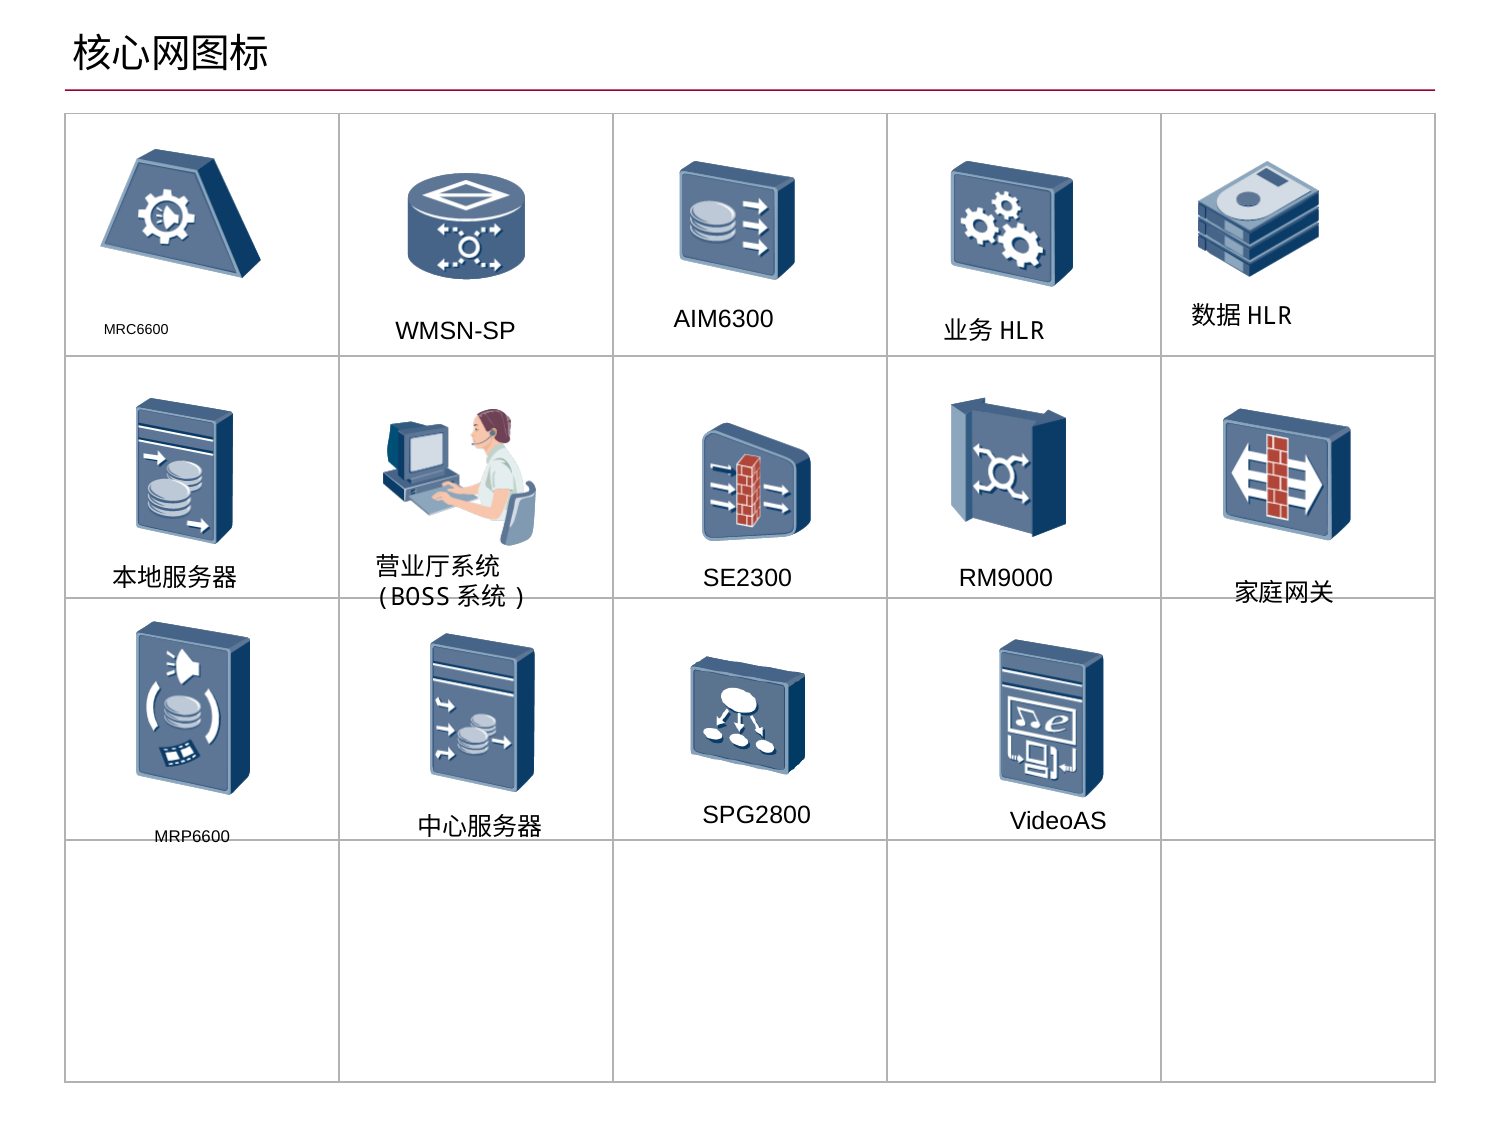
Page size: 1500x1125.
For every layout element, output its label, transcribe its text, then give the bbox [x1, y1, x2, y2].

text_box RM9000 [958, 561, 1099, 592]
text_box MRP6600 [139, 805, 246, 854]
picture [430, 633, 536, 792]
picture [99, 148, 261, 280]
text_box 核心网图标 [59, 22, 282, 82]
text_box MRC6600 [88, 295, 251, 345]
picture [135, 396, 233, 546]
text_box 本地服务器 [112, 561, 238, 592]
picture [678, 160, 795, 282]
picture [407, 172, 525, 280]
text_box 业务HLR [943, 314, 1045, 345]
picture [1198, 160, 1320, 277]
text_box WMSN-SP [395, 314, 517, 345]
picture [702, 420, 812, 542]
text_box SE2300 [702, 561, 837, 592]
text_box 营业厅系统 (BOSS系统) [375, 550, 528, 611]
text_box VideoAS [1009, 804, 1107, 835]
text_box 家庭网关 [1219, 561, 1349, 614]
picture [1222, 408, 1351, 543]
picture [997, 639, 1104, 799]
text_box AIM6300 [673, 302, 774, 333]
picture [135, 621, 250, 796]
text_box SPG2800 [702, 798, 812, 829]
picture [950, 396, 1067, 537]
picture [383, 408, 537, 548]
picture [950, 160, 1073, 289]
text_box 中心服务器 [417, 810, 543, 841]
text_box 数据HLR [1191, 299, 1293, 330]
picture [690, 656, 805, 776]
